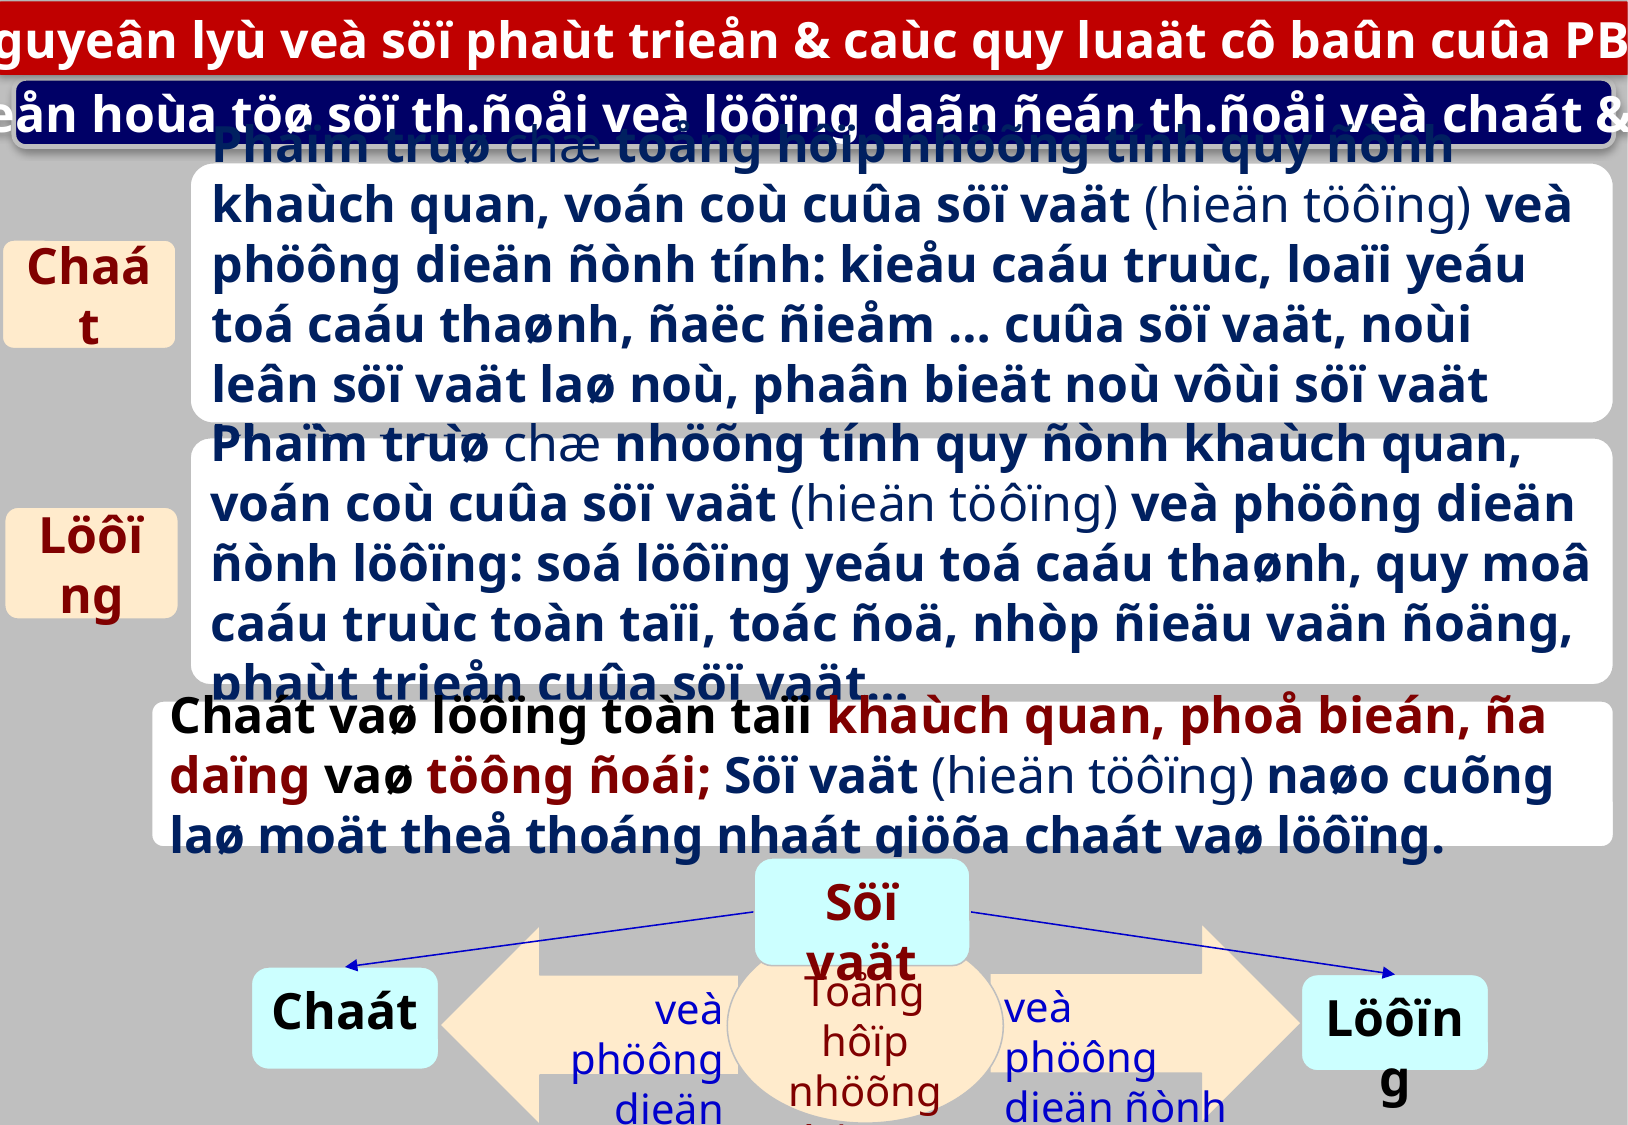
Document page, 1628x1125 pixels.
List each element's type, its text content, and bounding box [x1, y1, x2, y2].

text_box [344, 911, 755, 968]
text_box Chaát vaø löôïng toàn taïi khaùch quan, phoå bieán, ña daïng vaø töông ñoái; Söï vaät (hieän töôïng) naøo cuõng laø moät theå thoáng nhaát giöõa chaát vaø löôïng. [149, 698, 1616, 850]
text_box b) QL chuyeån hoùa töø söï th.ñoåi veà löôïng daãn ñeán th.ñoåi veà chaát & ngöôïc laïi [13, 87, 1614, 147]
text_box Löôïng [1301, 974, 1489, 1071]
text_box Chaát [0, 237, 179, 351]
text_box Söï vaät [754, 857, 971, 966]
text_box Löôïng [2, 504, 181, 622]
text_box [969, 911, 1396, 975]
text_box veà phöông dieän ñònh tính [439, 976, 739, 1125]
text_box Phaïm truø chæ nhöõng tính quy ñònh khaùch quan, voán coù cuûa söï vaät (hieän töôïng) veà phöông dieän ñònh löôïng: soá löôïng yeáu toá caáu thaønh, quy moâ caáu truùc toàn taïi, toác ñoä, nhòp ñieäu vaän ñoäng, phaùt trieån cuûa söï vaät… [187, 435, 1616, 688]
text_box Chaát [251, 966, 439, 1070]
text_box Phaïm truø chæ toång hôïp nhöõng tính quy ñònh khaùch quan, voán coù cuûa söï vaät (hieän töôïng) veà phöông dieän ñònh tính: kieåu caáu truùc, loaïi yeáu toá caáu thaønh, ñaëc ñieåm … cuûa söï vaät, noùi leân söï vaät laø noù, phaân bieät noù vôùi söï vaät khaùc noù. [187, 160, 1616, 426]
text_box 2. Nguyeân lyù veà söï phaùt trieån & caùc quy luaät cô baûn cuûa PBCDV [0, 1, 1628, 75]
text_box Toång hôïp nhöõng tính quy ñònh [727, 962, 1004, 1124]
text_box veà phöông dieän ñònh löôïng [989, 982, 1302, 1124]
